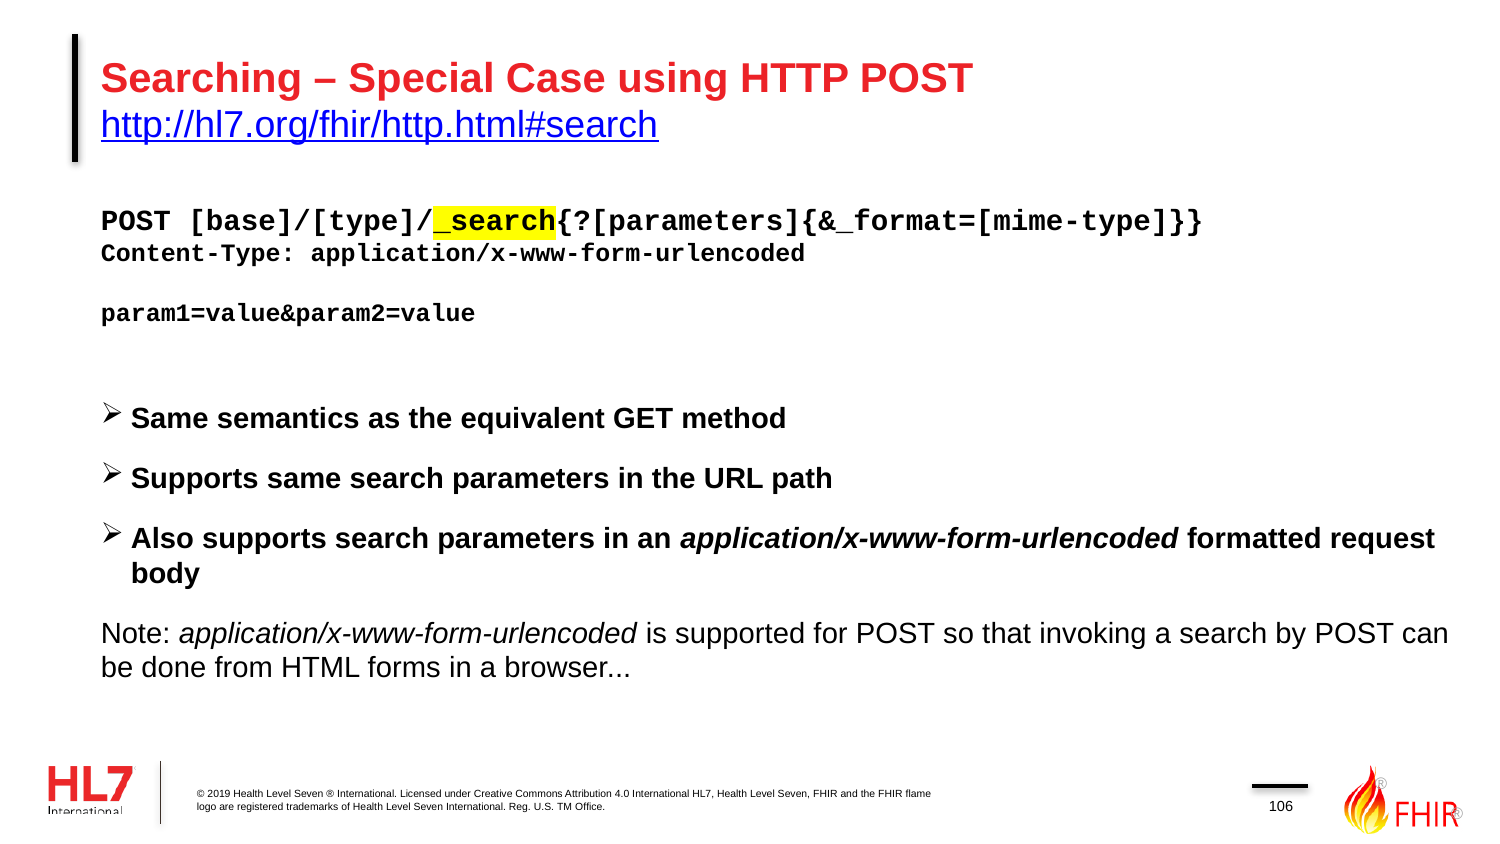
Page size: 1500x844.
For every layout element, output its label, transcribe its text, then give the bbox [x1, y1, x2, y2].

picture [1339, 760, 1463, 837]
list POST [base]/[type]/_search{?[parameters]{&_format=[mime-type]}} Content-Type: application/x-www-form-urlencoded param1=value&param2=value Same semantics as the equivalent GET method Supports same search parameters in the URL path Also supports search parameters in an application/x-www-form-urlencoded formatted request body Note: application/x-www-form-urlencoded is supported for POST so that invoking a search by POST can be done from HTML forms in a browser... [100, 201, 1451, 576]
title Searching – Special Case using HTTP POST http://hl7.org/fhir/http.html#search [100, 33, 1451, 163]
footer © 2019 Health Level Seven ® International. Licensed under Creative Commons Attribution 4.0 International HL7, Health Level Seven, FHIR and the FHIR flame logo are registered trademarks of Health Level Seven International. Reg. U.S. TM Office. [196, 786, 941, 813]
slide_number 106 [1258, 786, 1304, 814]
